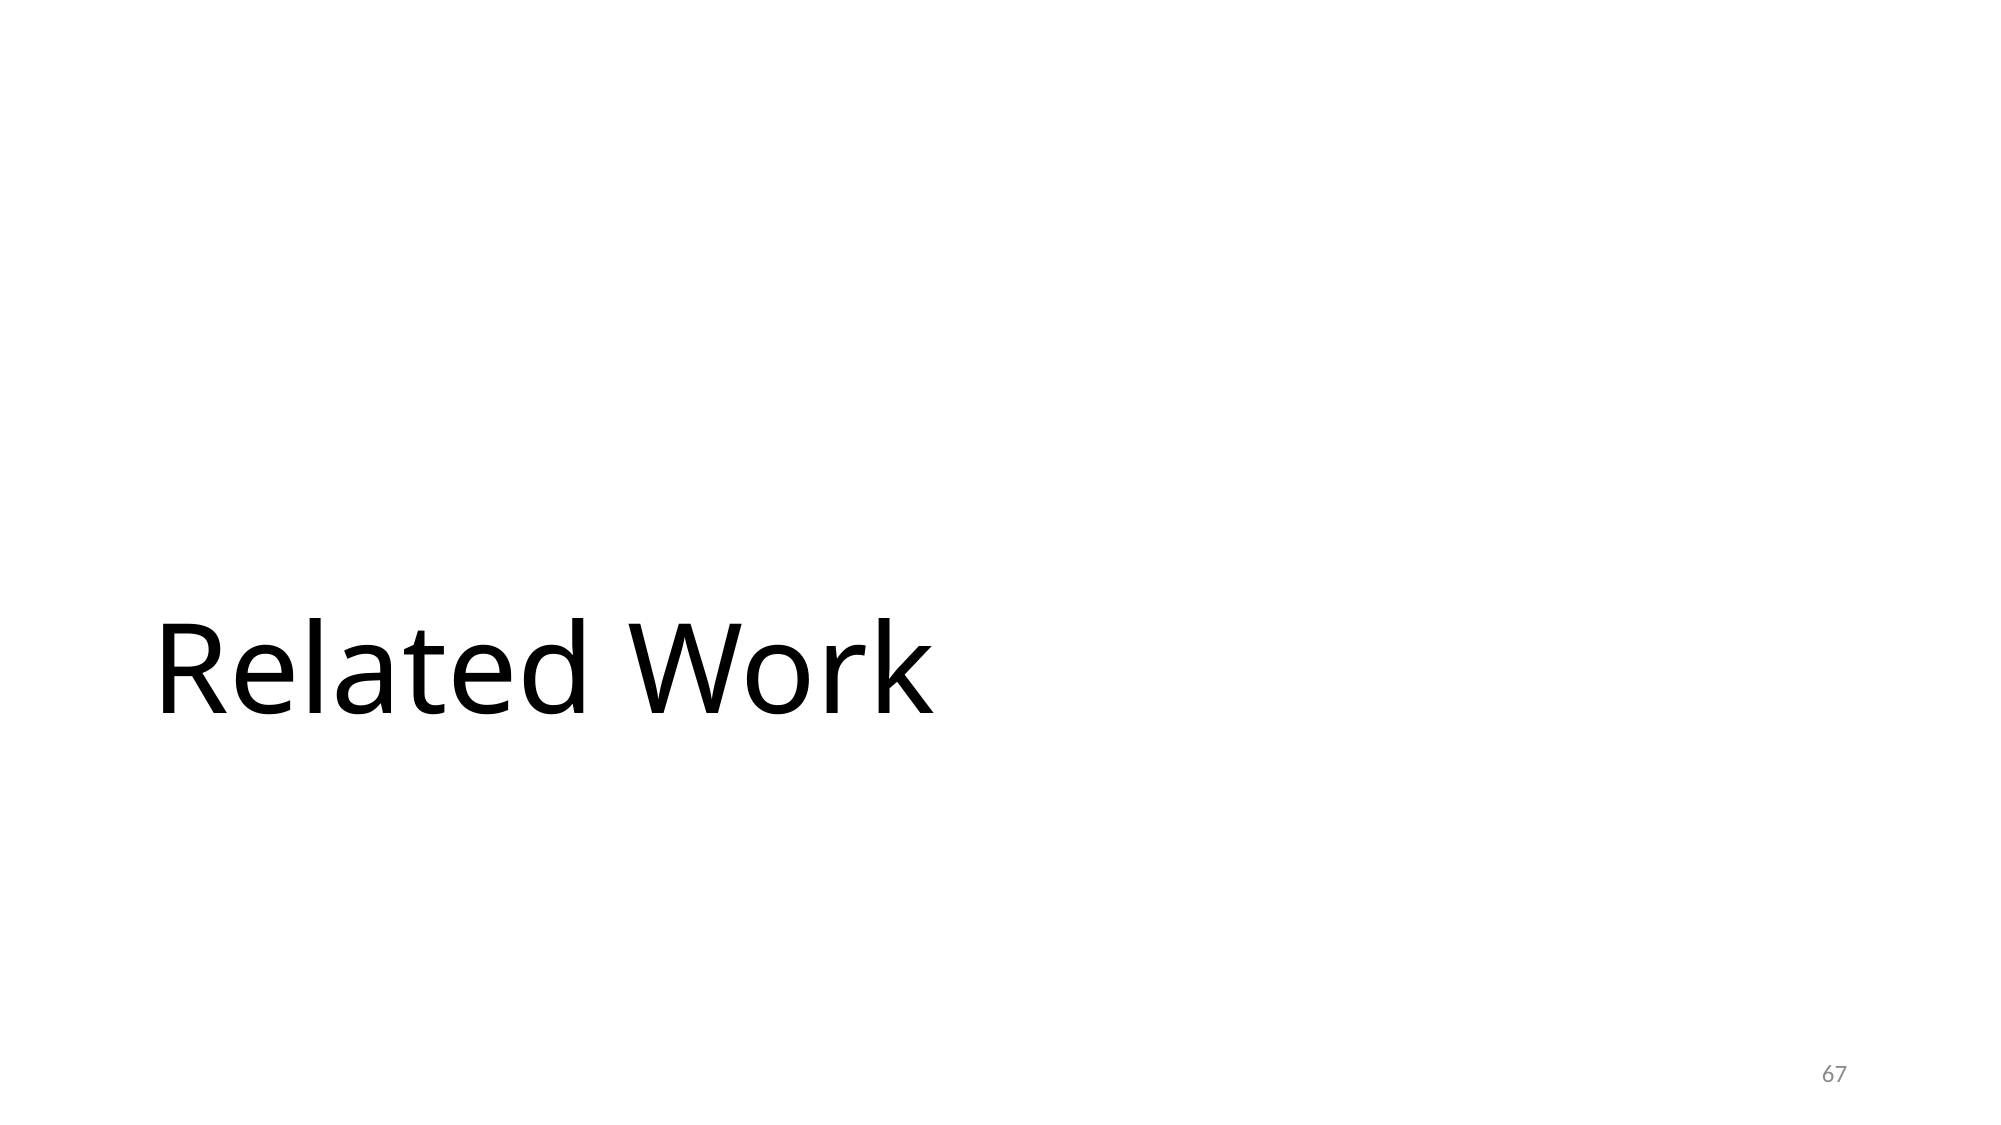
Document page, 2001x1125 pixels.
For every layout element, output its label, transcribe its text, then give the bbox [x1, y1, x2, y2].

title Related Work [136, 280, 1862, 749]
slide_number 67 [1412, 1042, 1863, 1103]
